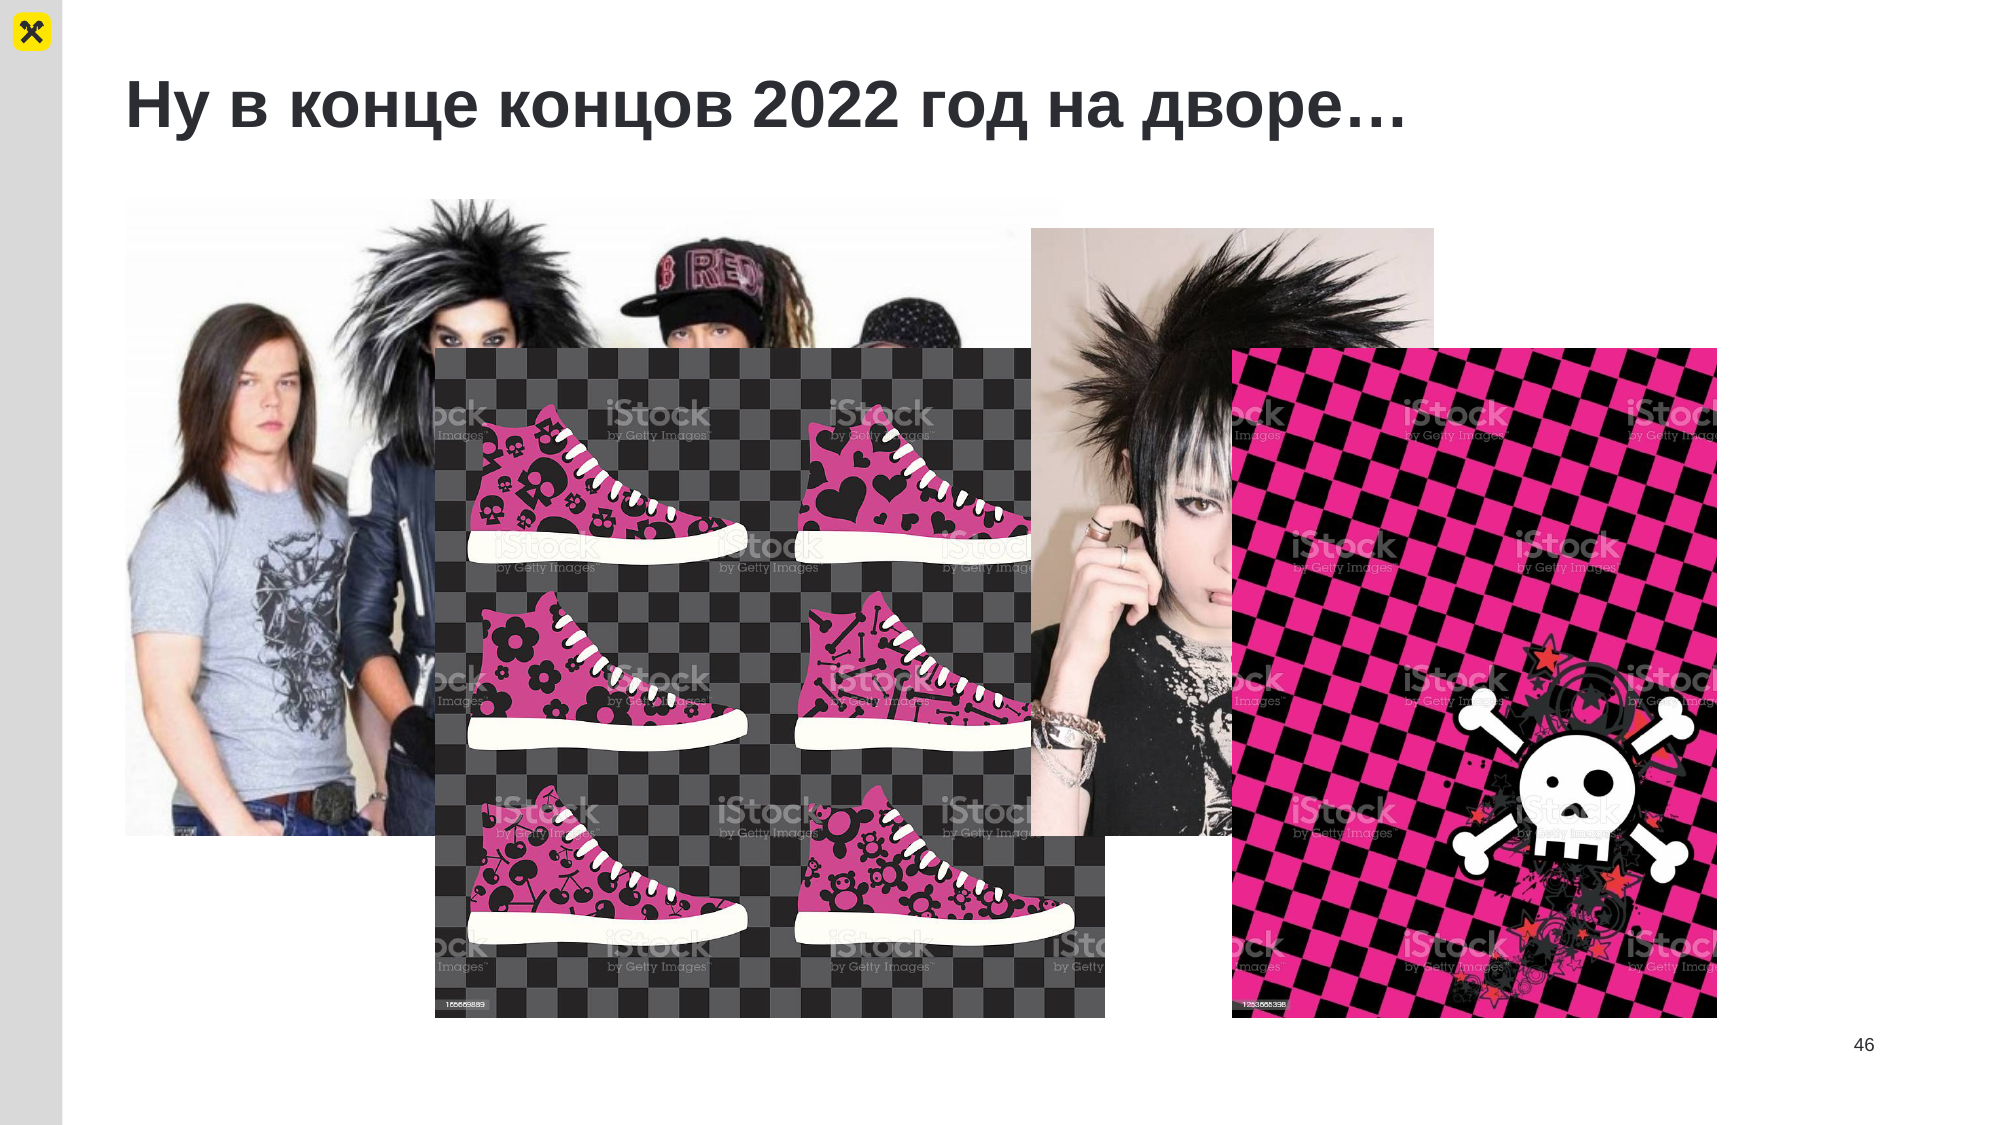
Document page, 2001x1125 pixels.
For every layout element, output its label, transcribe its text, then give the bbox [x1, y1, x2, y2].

picture [124, 199, 1717, 1018]
title Ну в конце концов 2022 год на дворе… [125, 62, 1875, 157]
slide_number 46 [1749, 1000, 1875, 1064]
